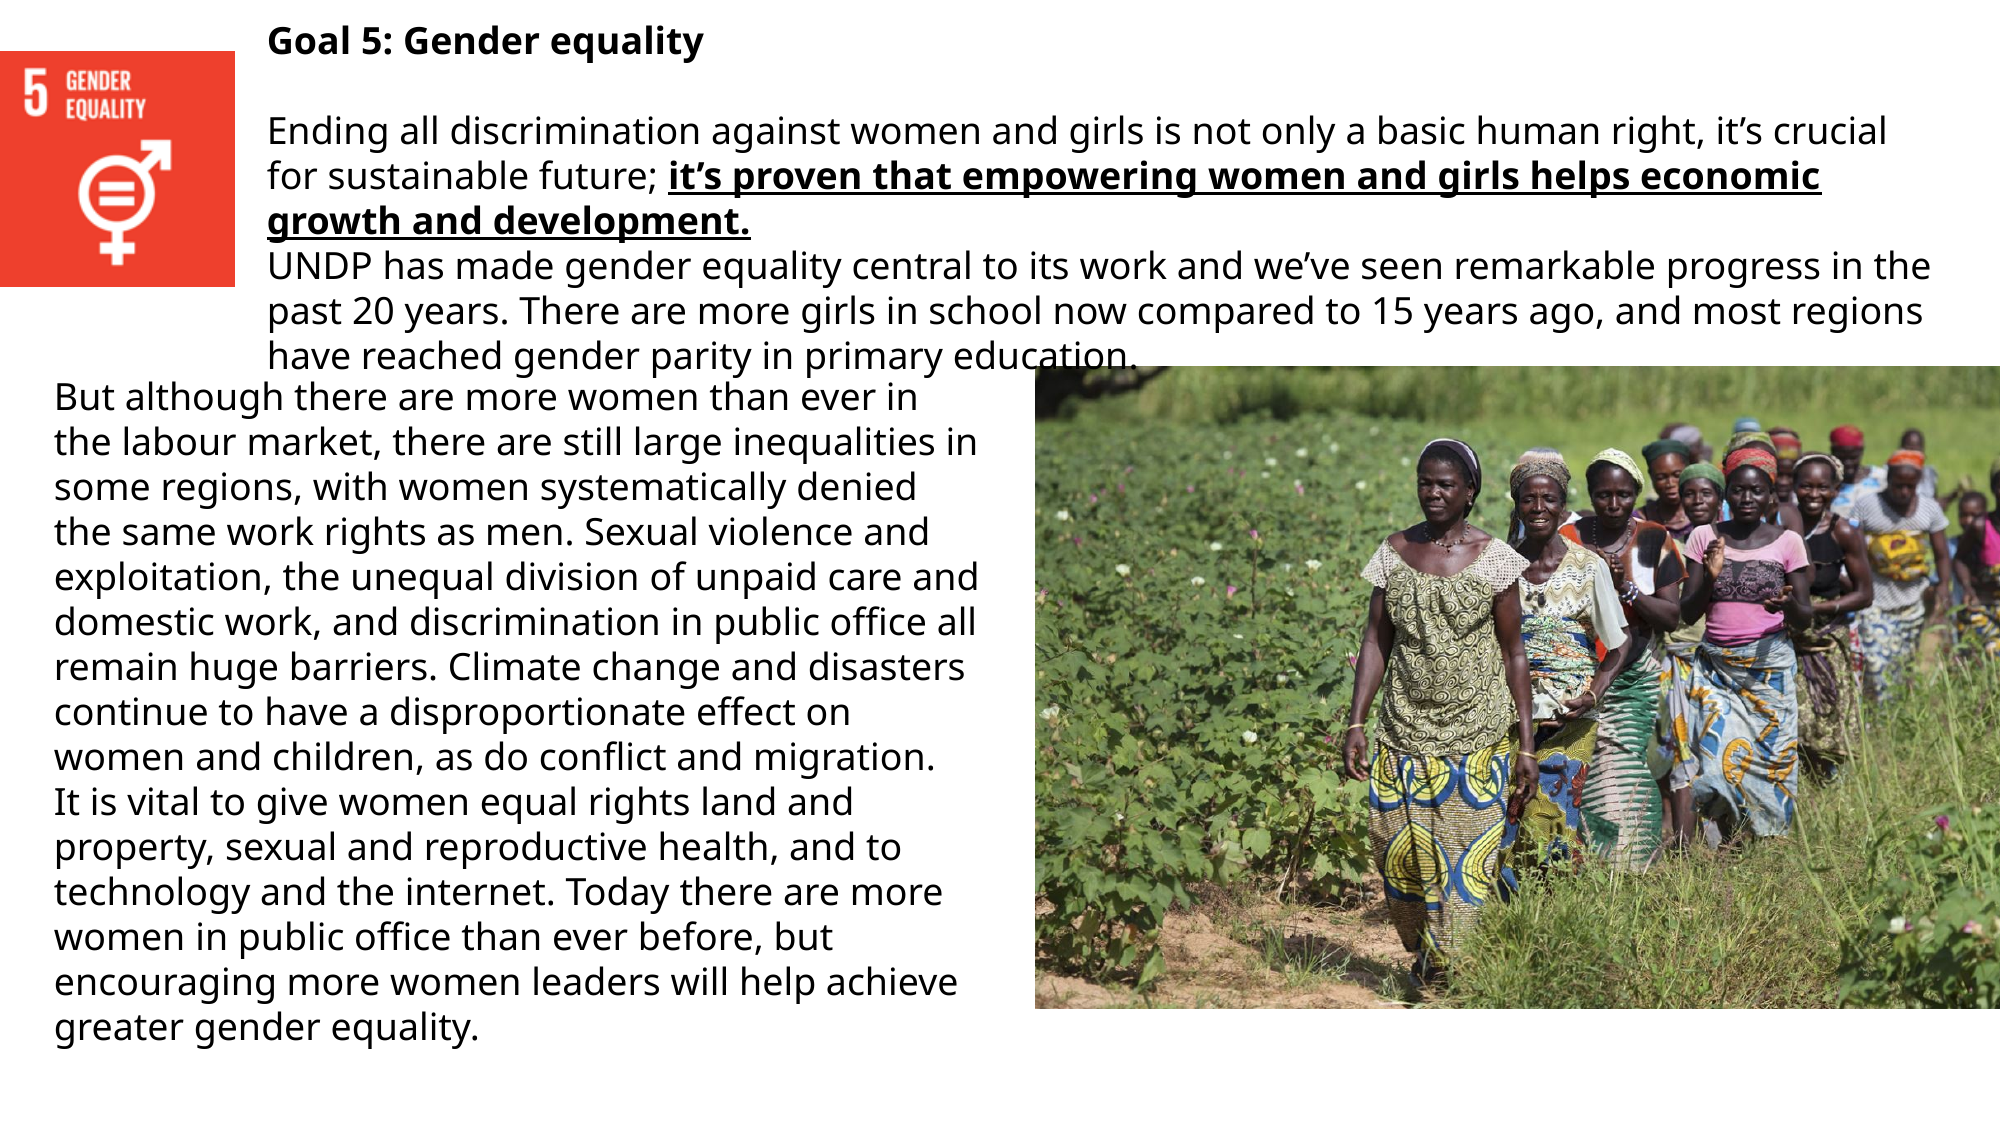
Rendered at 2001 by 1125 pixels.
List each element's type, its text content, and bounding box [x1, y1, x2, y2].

picture [0, 51, 235, 287]
picture [1035, 366, 2000, 1009]
text_box But although there are more women than ever in the labour market, there are still large inequalities in some regions, with women systematically denied the same work rights as men. Sexual violence and exploitation, the unequal division of unpaid care and domestic work, and discrimination in public office all remain huge barriers. Climate change and disasters continue to have a disproportionate effect on women and children, as do conflict and migration. It is vital to give women equal rights land and property, sexual and reproductive health, and to technology and the internet. Today there are more women in public office than ever before, but encouraging more women leaders will help achieve greater gender equality. [39, 366, 1000, 1056]
text_box Goal 5: Gender equality Ending all discrimination against women and girls is not only a basic human right, it’s crucial for sustainable future; it’s proven that empowering women and girls helps economic growth and development. UNDP has made gender equality central to its work and we’ve seen remarkable progress in the past 20 years. There are more girls in school now compared to 15 years ago, and most regions have reached gender parity in primary education. [252, 9, 1963, 385]
